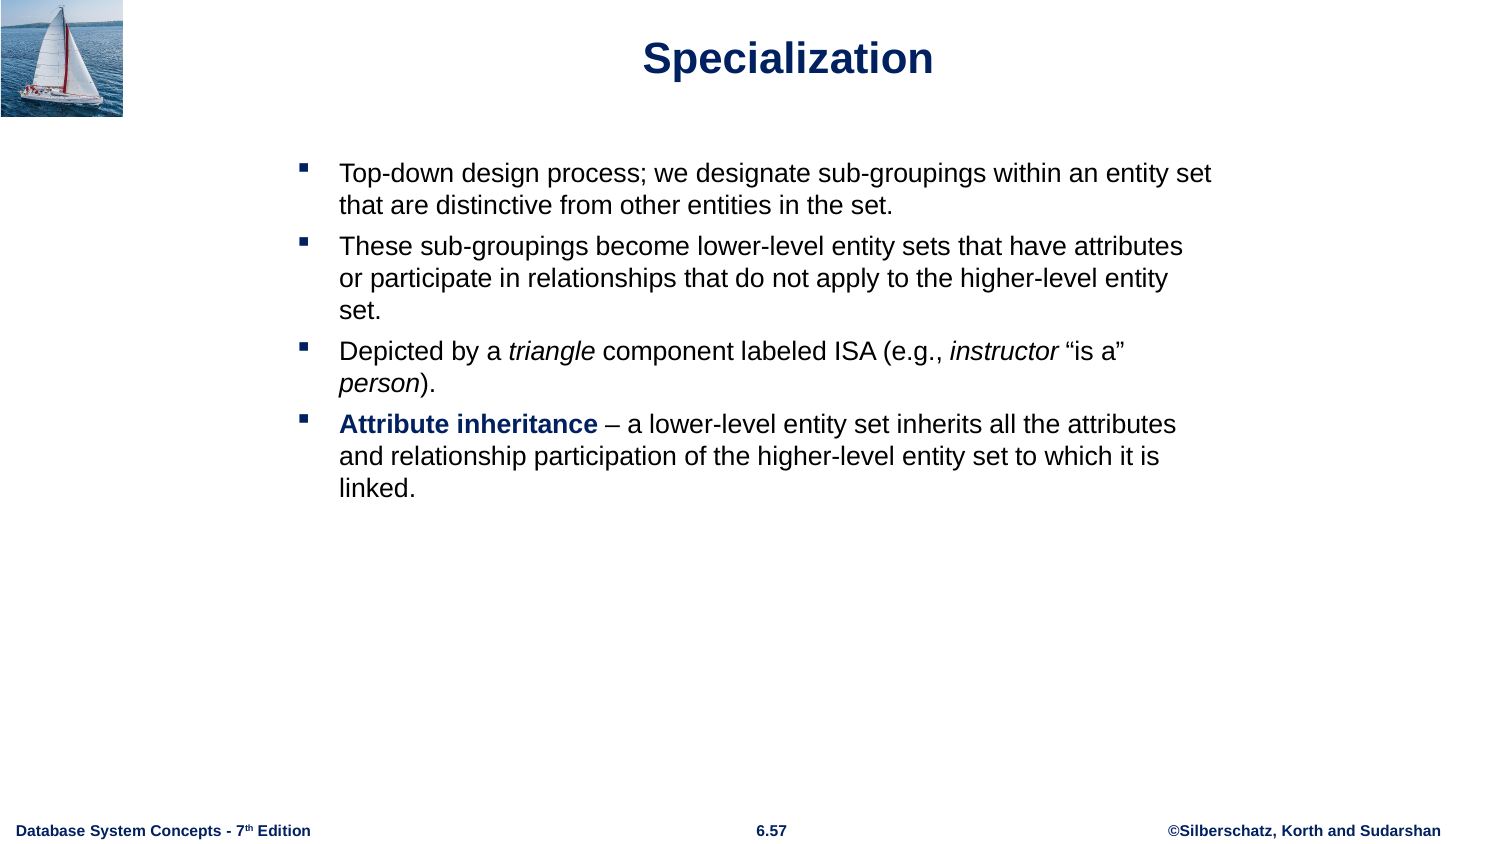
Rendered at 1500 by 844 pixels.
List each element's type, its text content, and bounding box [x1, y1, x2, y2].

title Specialization [125, 14, 1452, 90]
picture [0, 0, 123, 117]
list Top-down design process; we designate sub-groupings within an entity set that are distinctive from other entities in the set. These sub-groupings become lower-level entity sets that have attributes or participate in relationships that do not apply to the higher-level entity set. Depicted by a triangle component labeled ISA (e.g., instructor “is a” person). Attribute inheritance – a lower-level entity set inherits all the attributes and relationship participation of the higher-level entity set to which it is linked. [282, 148, 1227, 632]
